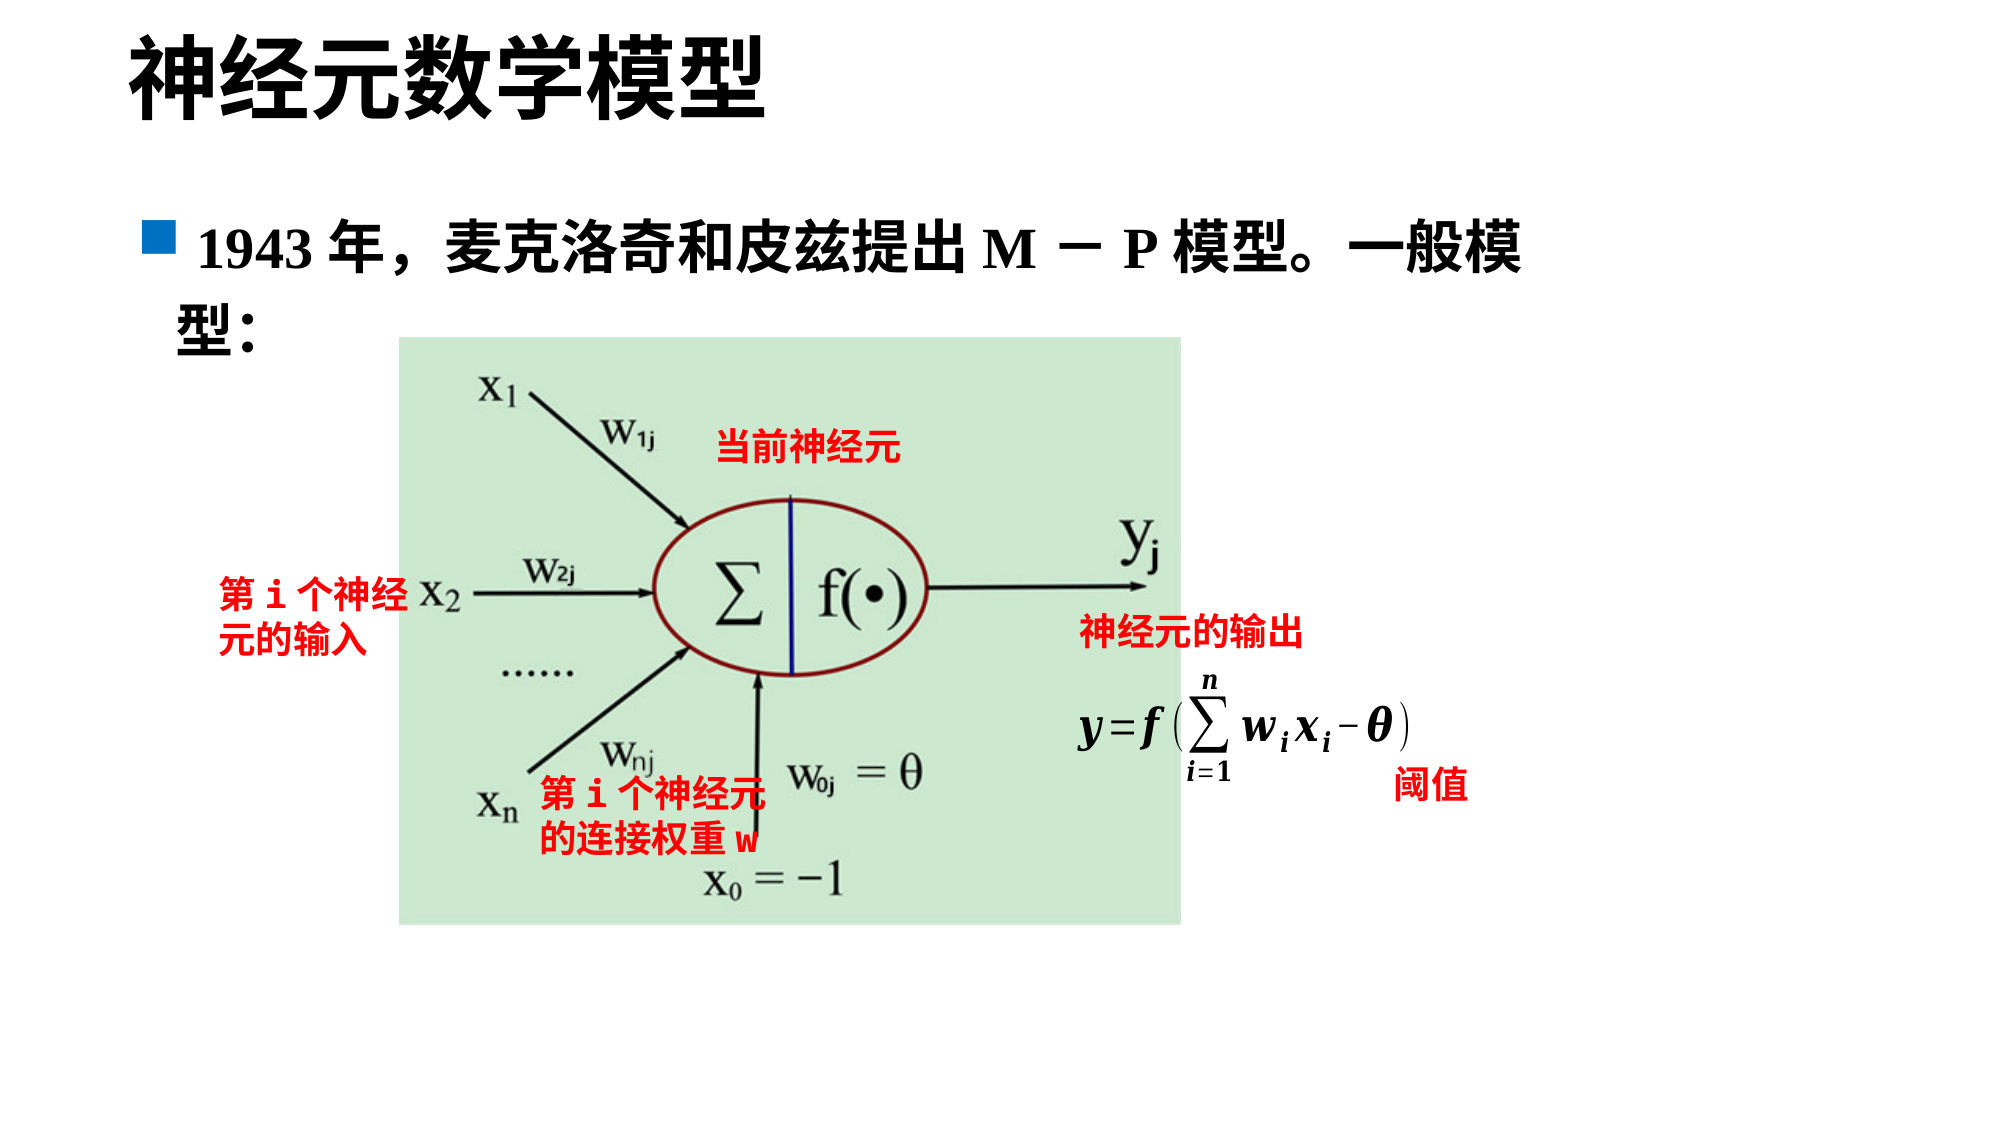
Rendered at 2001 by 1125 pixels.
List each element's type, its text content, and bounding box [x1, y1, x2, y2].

text_box 神经元的输出 [1181, 600, 1331, 661]
text_box 1943年，麦克洛奇和皮兹提出M－P模型。一般模型： [122, 188, 1542, 1046]
text_box 神经元数学模型 [112, 26, 1388, 189]
text_box 阈值 [1378, 753, 1488, 814]
picture [399, 337, 1181, 925]
text_box 第i个神经元的输入 [203, 563, 399, 669]
